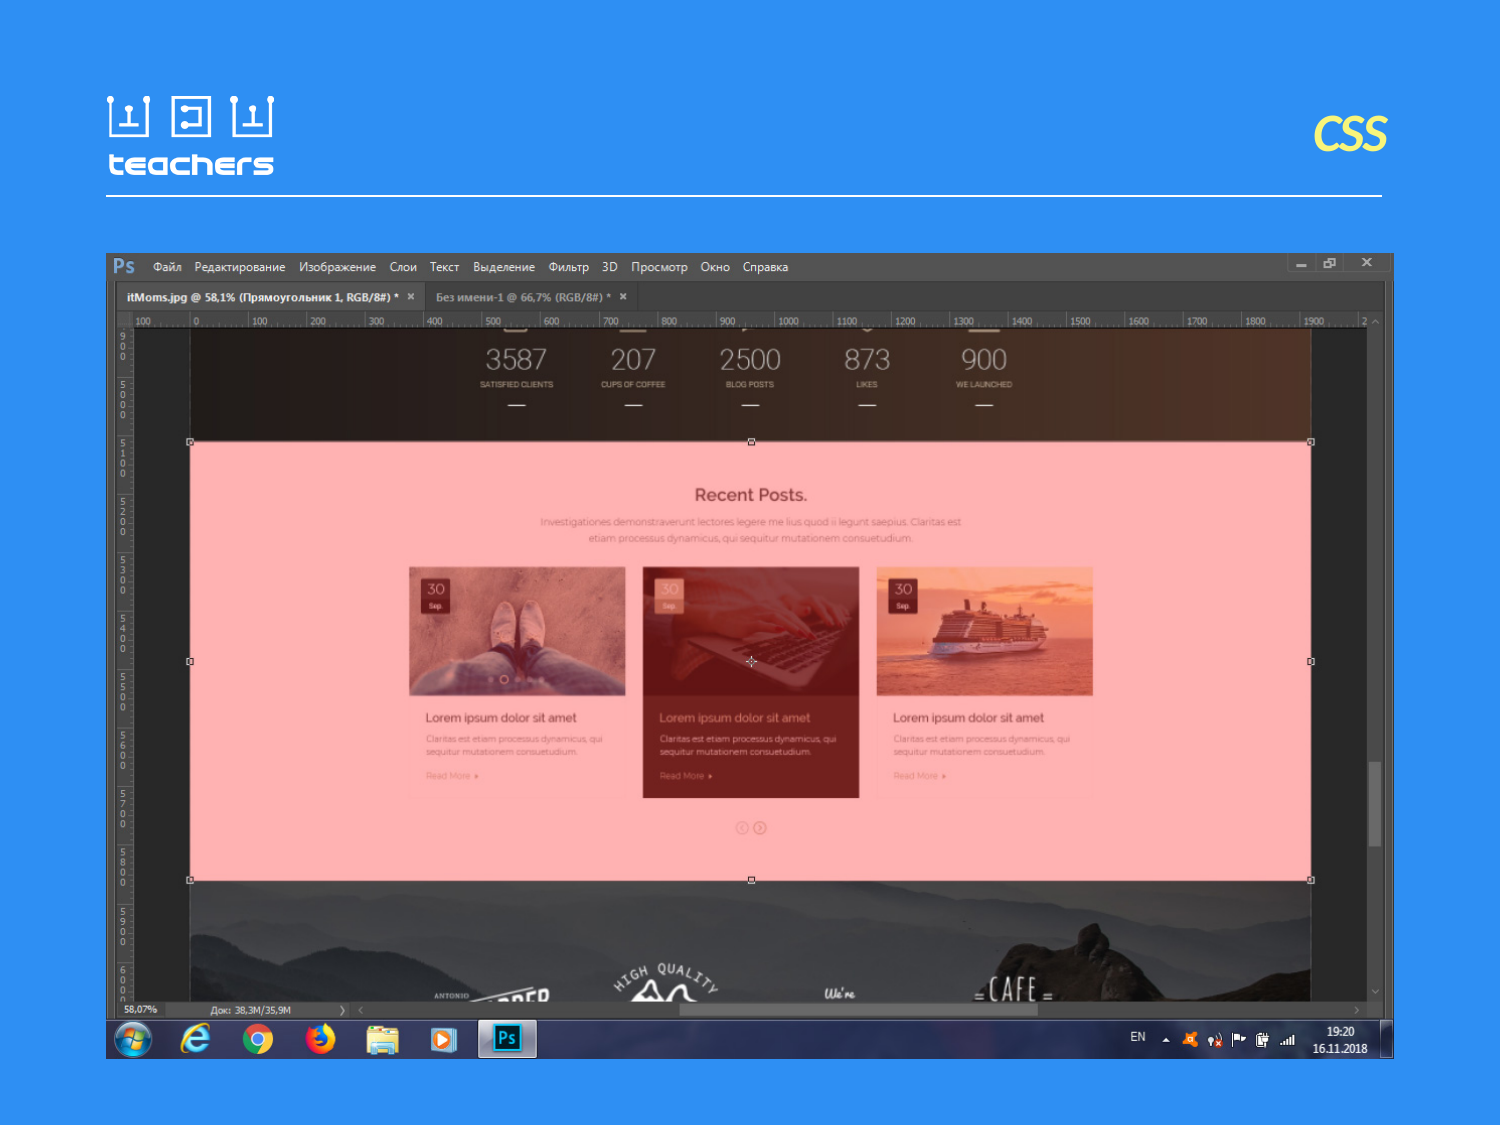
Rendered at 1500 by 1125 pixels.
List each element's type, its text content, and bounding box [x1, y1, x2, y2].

list CSS [100, 81, 1388, 188]
picture [105, 253, 1394, 1059]
picture [100, 86, 279, 182]
